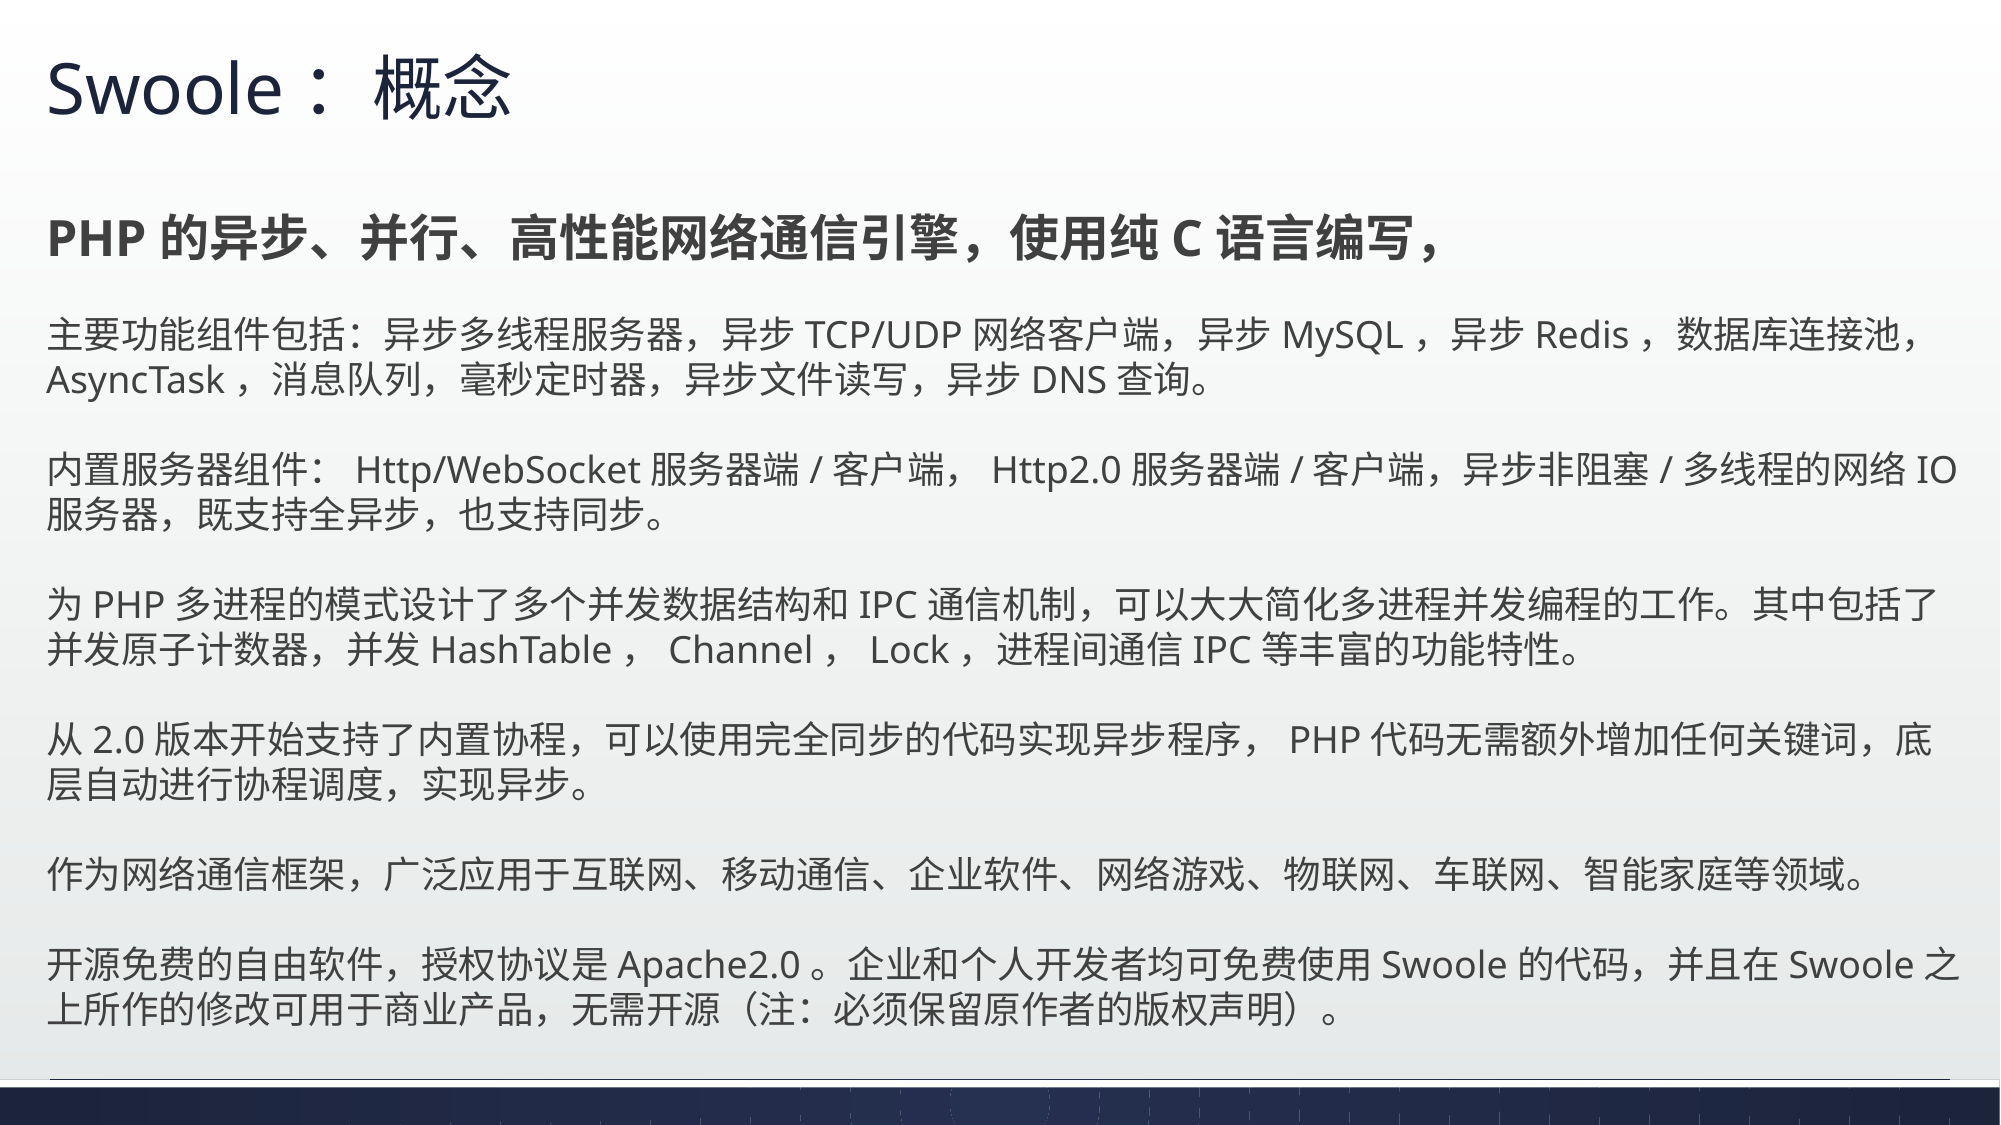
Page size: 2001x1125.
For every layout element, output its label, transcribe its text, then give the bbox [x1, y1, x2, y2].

title Swoole：概念 [31, 30, 1957, 138]
text_box PHP的异步、并行、高性能网络通信引擎，使用纯C语言编写， 主要功能组件包括：异步多线程服务器，异步TCP/UDP网络客户端，异步MySQL，异步Redis，数据库连接池， AsyncTask，消息队列，毫秒定时器，异步文件读写，异步DNS查询。 内置服务器组件：Http/WebSocket服务器端/客户端，Http2.0服务器端/客户端，异步非阻塞/多线程的网络IO服务器，既支持全异步，也支持同步。 为PHP多进程的模式设计了多个并发数据结构和IPC通信机制，可以大大简化多进程并发编程的工作。其中包括了并发原子计数器，并发HashTable，Channel，Lock，进程间通信IPC等丰富的功能特性。 从2.0版本开始支持了内置协程，可以使用完全同步的代码实现异步程序，PHP代码无需额外增加任何关键词，底层自动进行协程调度，实现异步。 作为网络通信框架，广泛应用于互联网、移动通信、企业软件、网络游戏、物联网、车联网、智能家庭等领域。 开源免费的自由软件，授权协议是Apache2.0。企业和个人开发者均可免费使用Swoole的代码，并且在Swoole之上所作的修改可用于商业产品，无需开源（注：必须保留原作者的版权声明）。 [31, 198, 1981, 1039]
